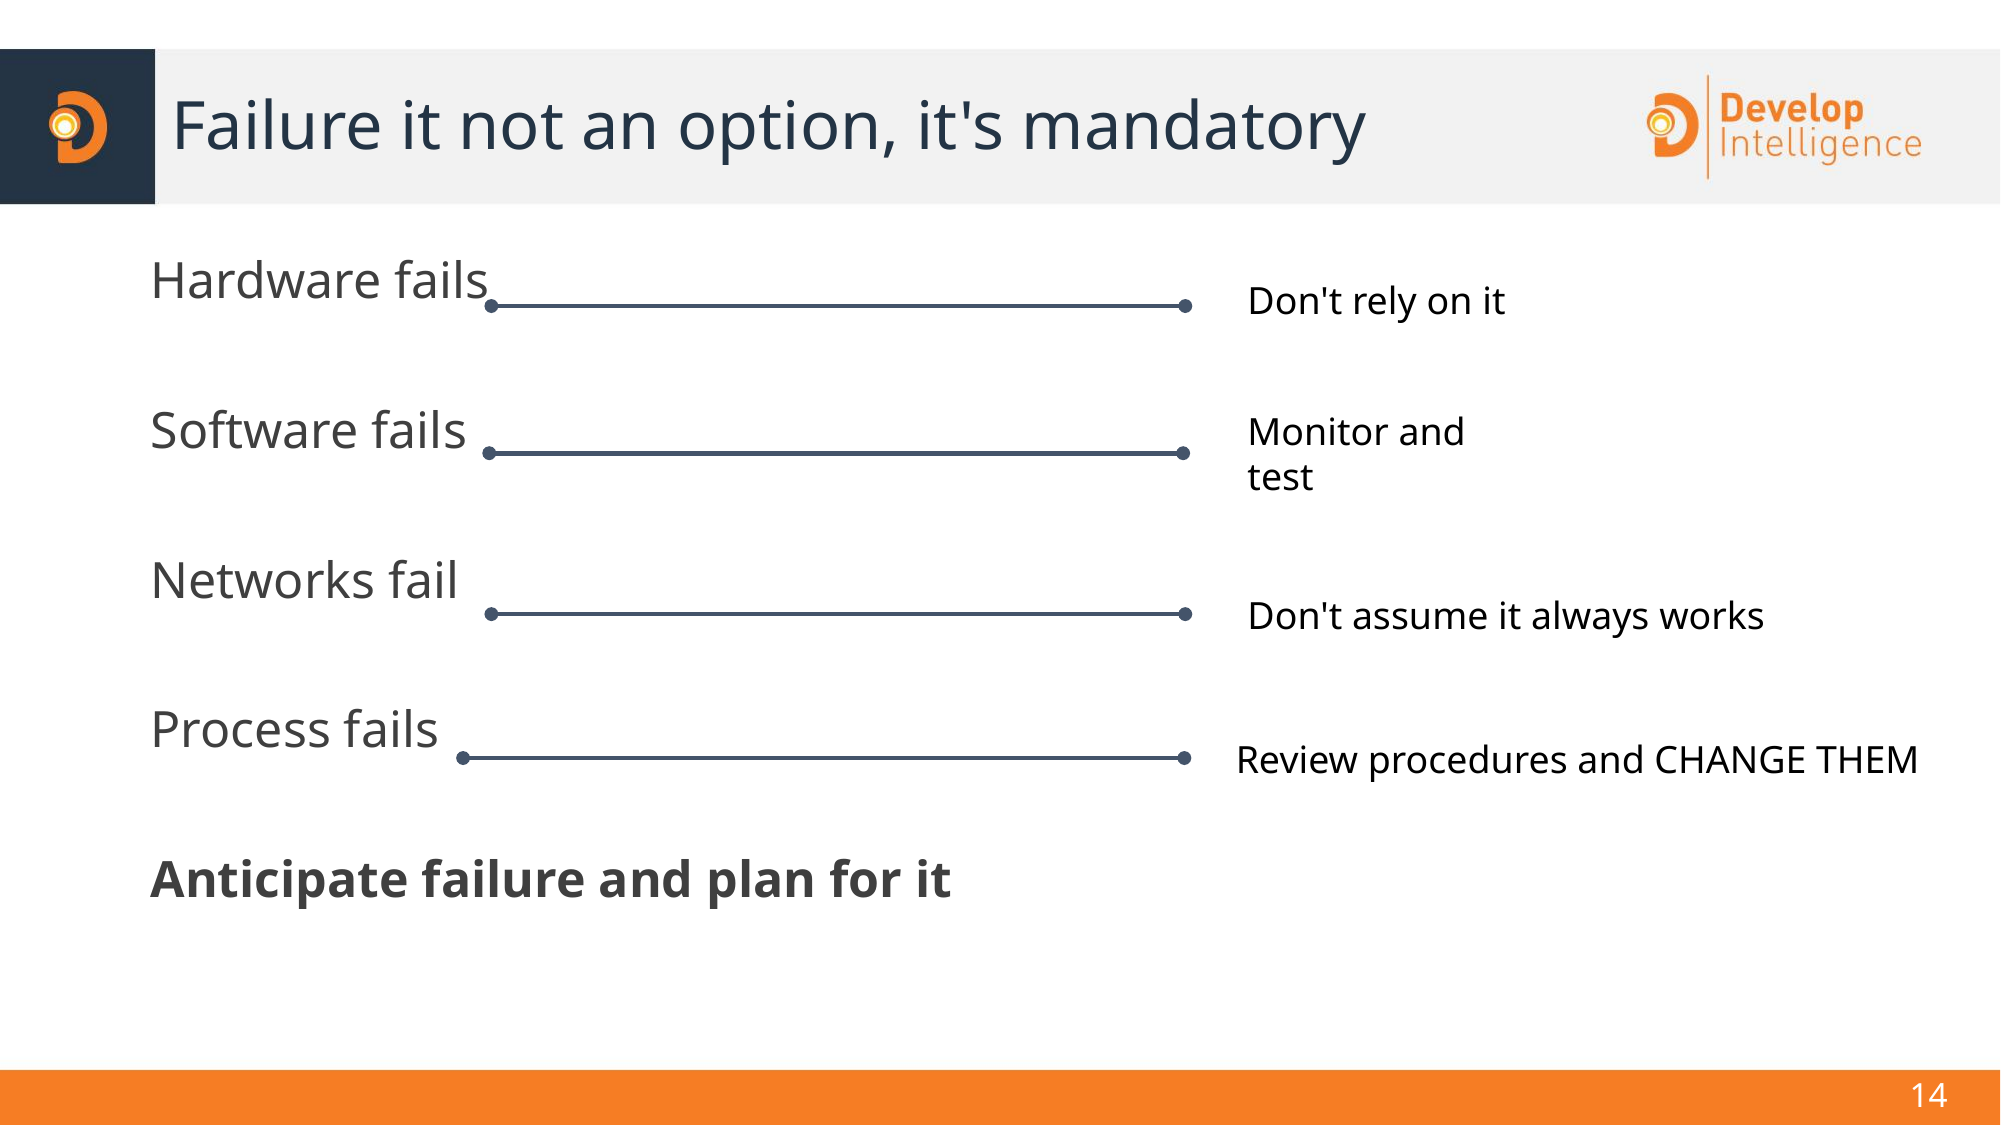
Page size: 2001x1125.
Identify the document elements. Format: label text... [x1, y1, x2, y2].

slide_number ‹#› [1860, 1072, 1998, 1122]
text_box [462, 260, 2000, 798]
title Failure it not an option, it's mandatory [156, 53, 1999, 203]
picture [0, 0, 2001, 1125]
list Hardware fails Software fails Networks fail Process fails Anticipate failure and plan for it [135, 248, 975, 1016]
